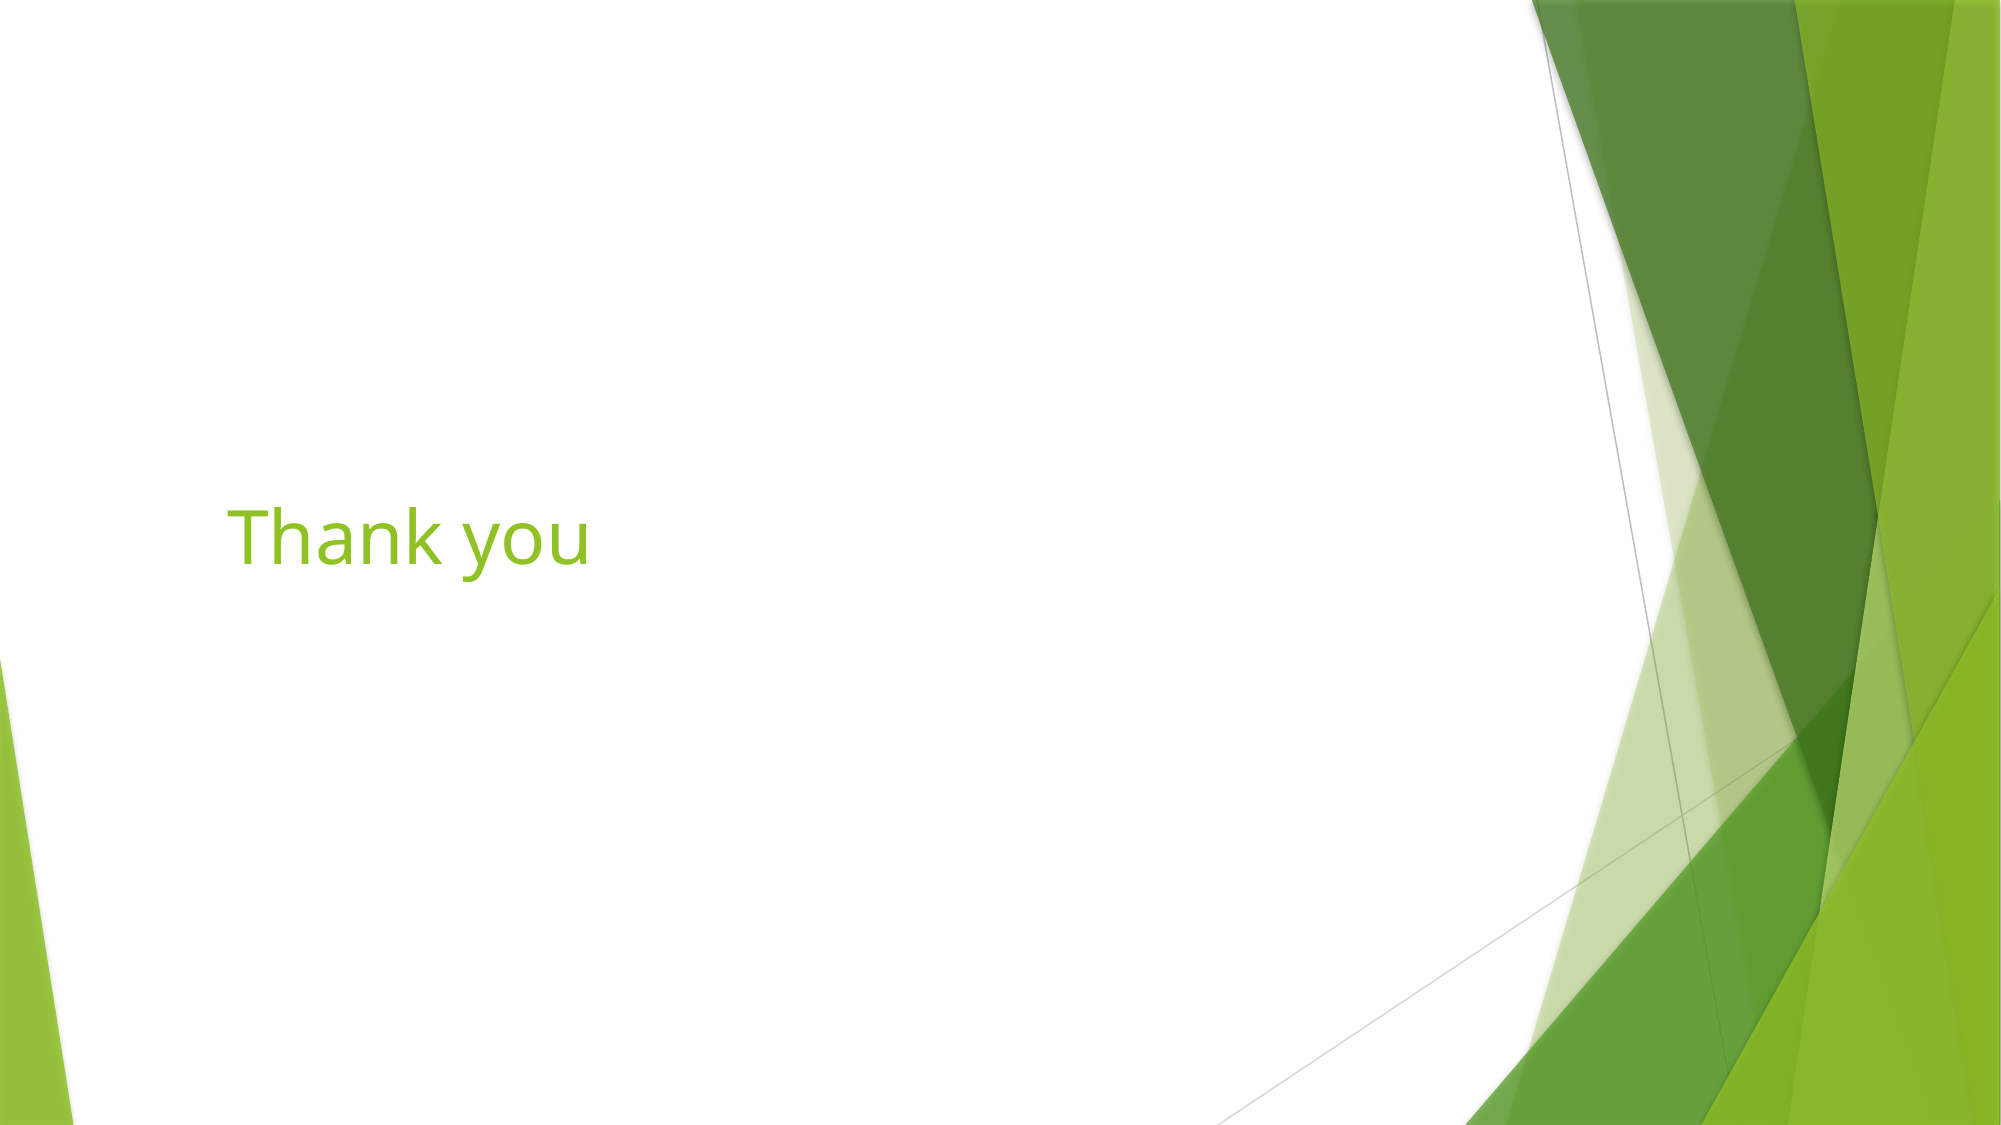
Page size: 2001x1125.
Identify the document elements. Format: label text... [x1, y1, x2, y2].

title Thank you [212, 482, 1623, 699]
